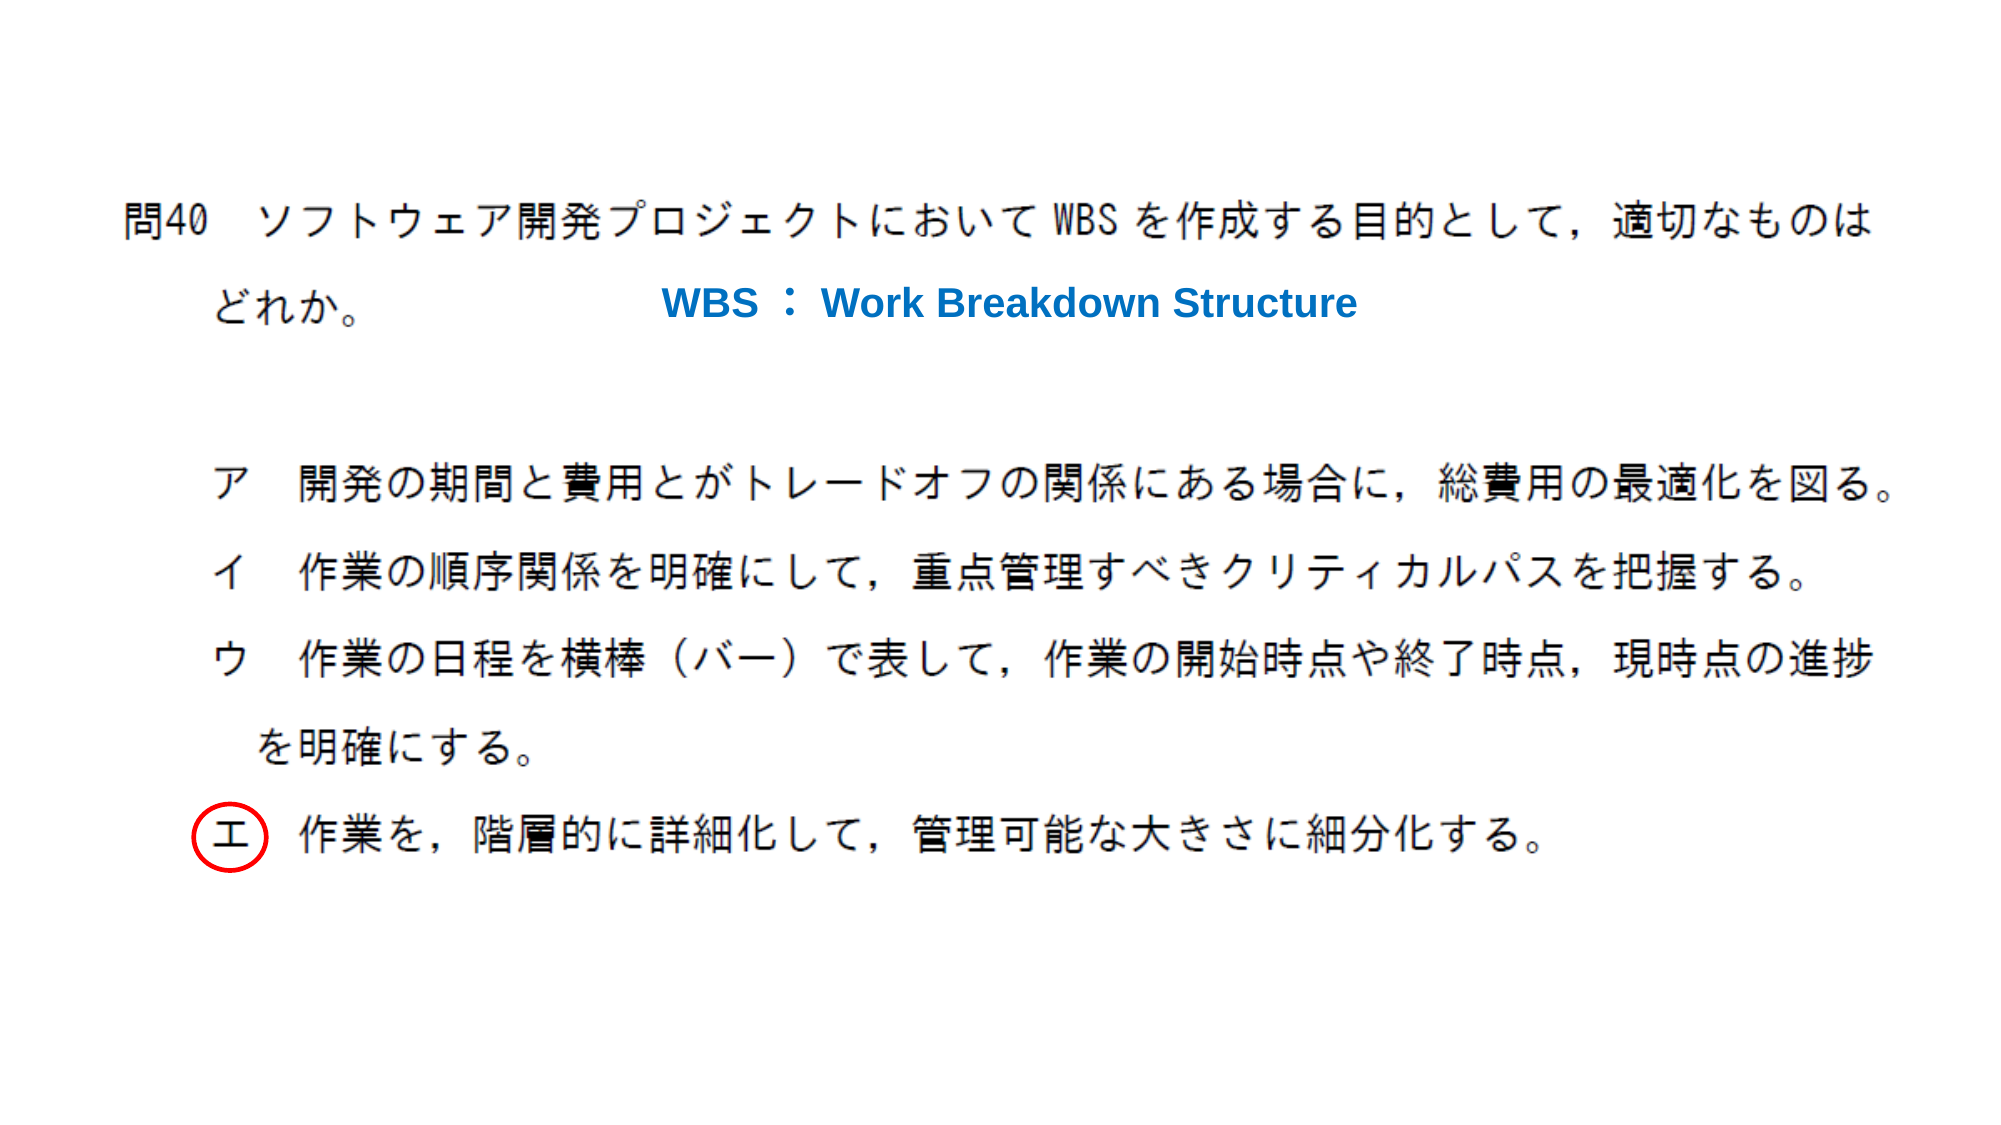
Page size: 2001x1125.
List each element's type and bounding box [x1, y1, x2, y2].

picture [103, 175, 1930, 907]
